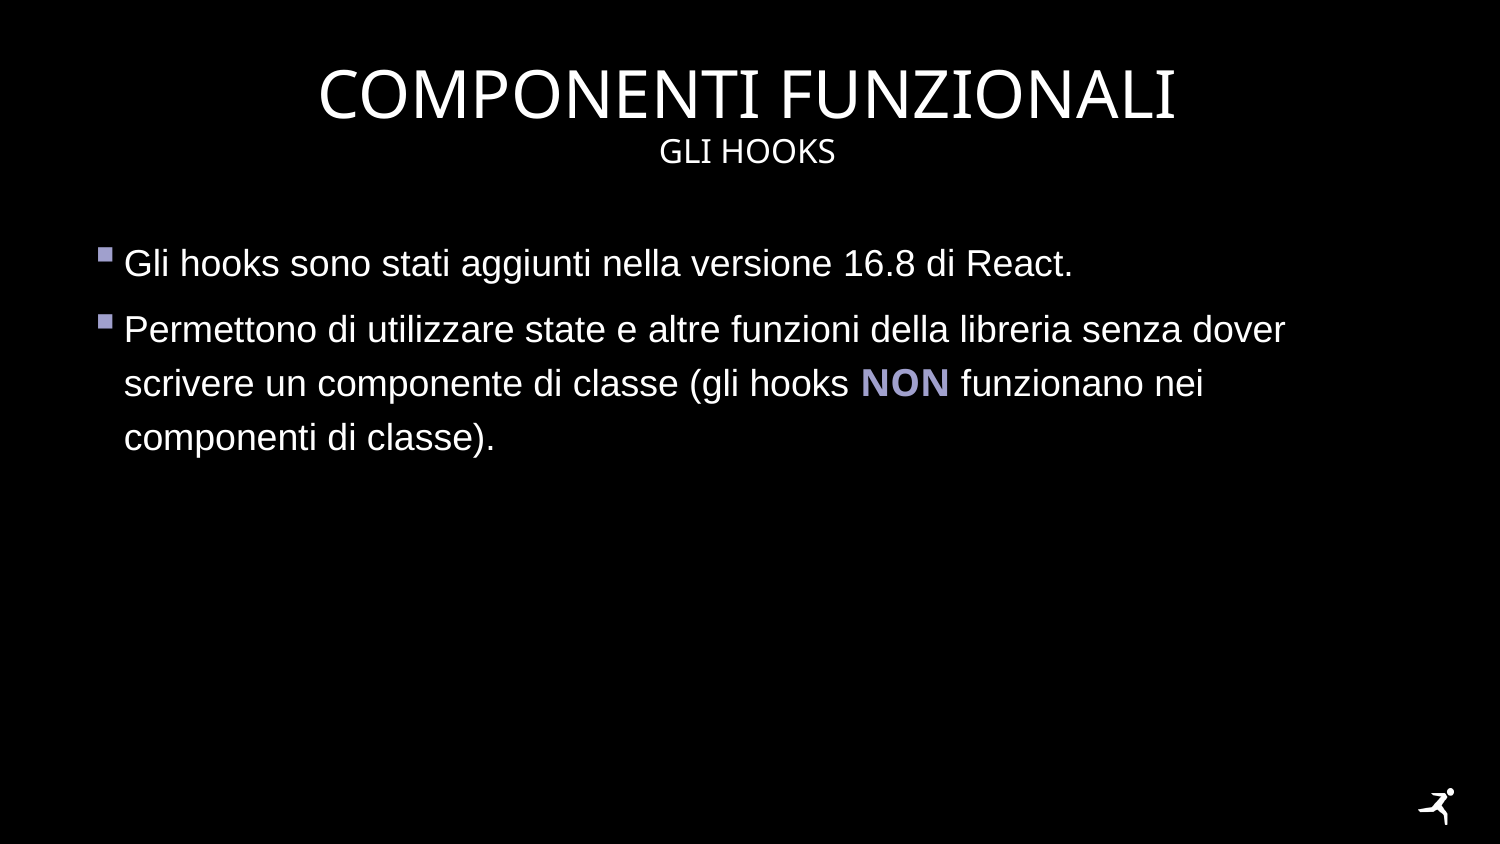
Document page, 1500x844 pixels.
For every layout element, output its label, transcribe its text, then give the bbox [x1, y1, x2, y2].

list Gli hooks sono stati aggiunti nella versione 16.8 di React. Permettono di utilizzare state e altre funzioni della libreria senza dover scrivere un componente di classe (gli hooks NON funzionano nei componenti di classe). [94, 229, 1402, 729]
picture [1418, 788, 1454, 825]
subtitle Gli hooks [94, 123, 1402, 178]
title Componenti funzionali [94, 66, 1402, 111]
